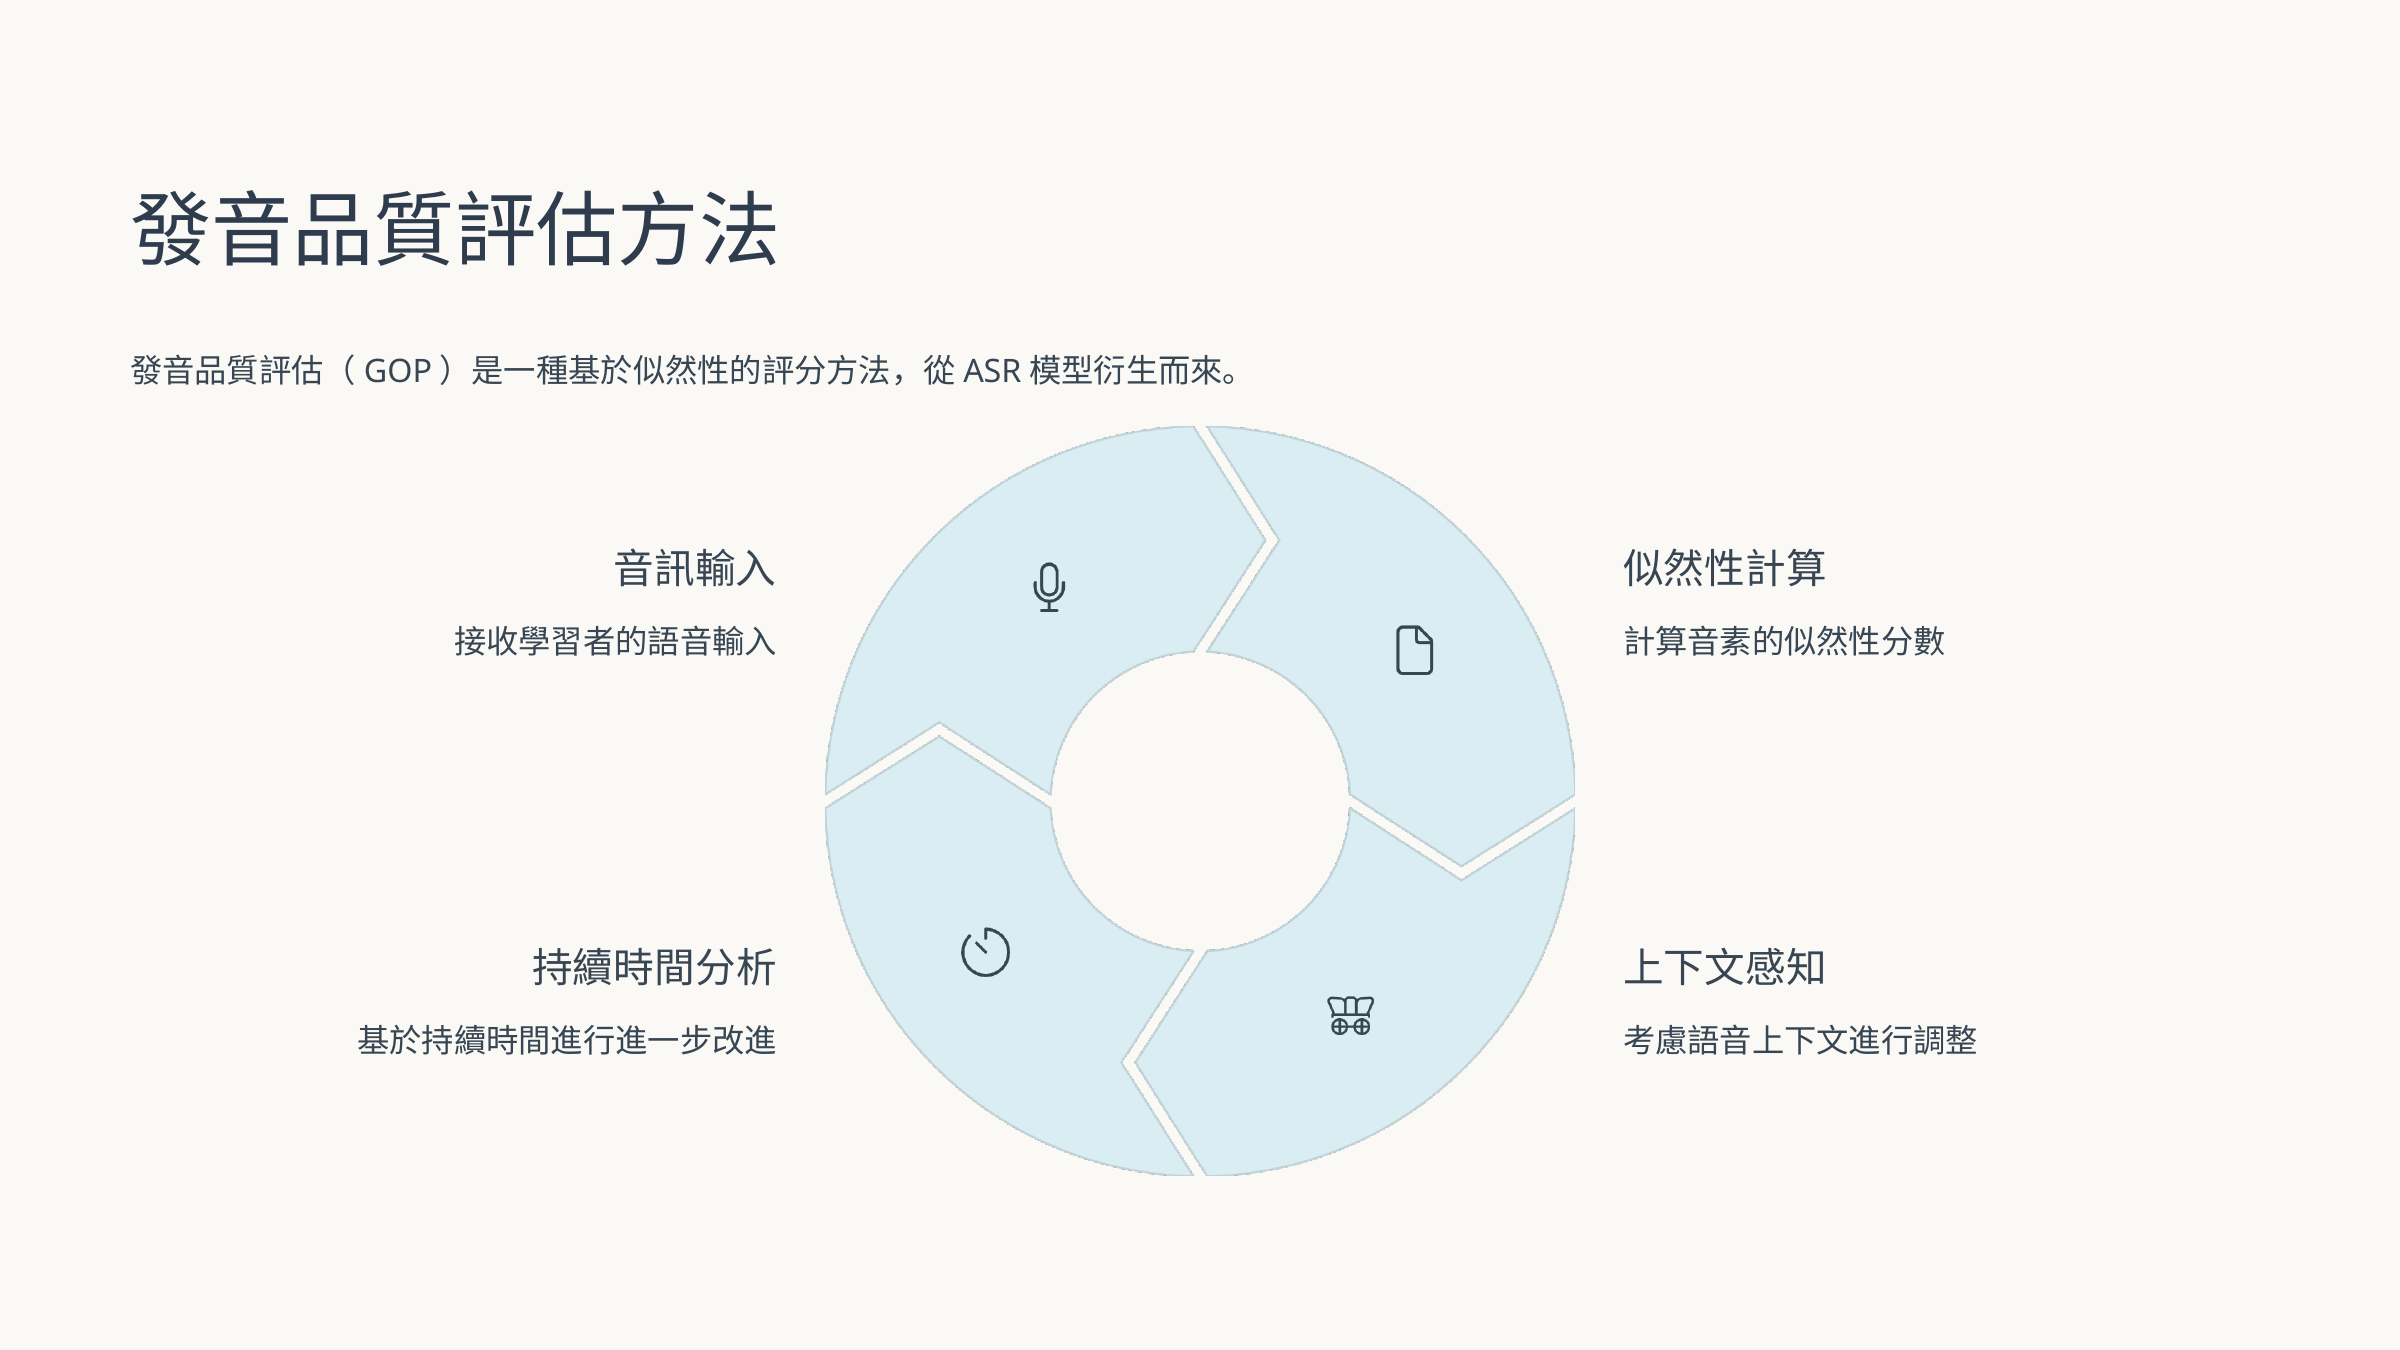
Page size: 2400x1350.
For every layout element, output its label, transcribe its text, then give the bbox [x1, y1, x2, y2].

text_box 發音品質評估（GOP）是一種基於似然性的評分方法，從ASR模型衍生而來。 [130, 341, 2270, 391]
text_box 持續時間分析 [369, 940, 777, 992]
text_box 考慮語音上下文進行調整 [1623, 1011, 2270, 1061]
text_box 發音品質評估方法 [130, 174, 945, 277]
text_box 上下文感知 [1623, 940, 2031, 992]
text_box 音訊輸入 [369, 542, 777, 593]
text_box 基於持續時間進行進一步改進 [130, 1011, 777, 1061]
text_box 似然性計算 [1623, 542, 2031, 593]
picture [825, 426, 1575, 1176]
text_box 計算音素的似然性分數 [1623, 612, 2270, 662]
text_box 接收學習者的語音輸入 [130, 612, 777, 662]
